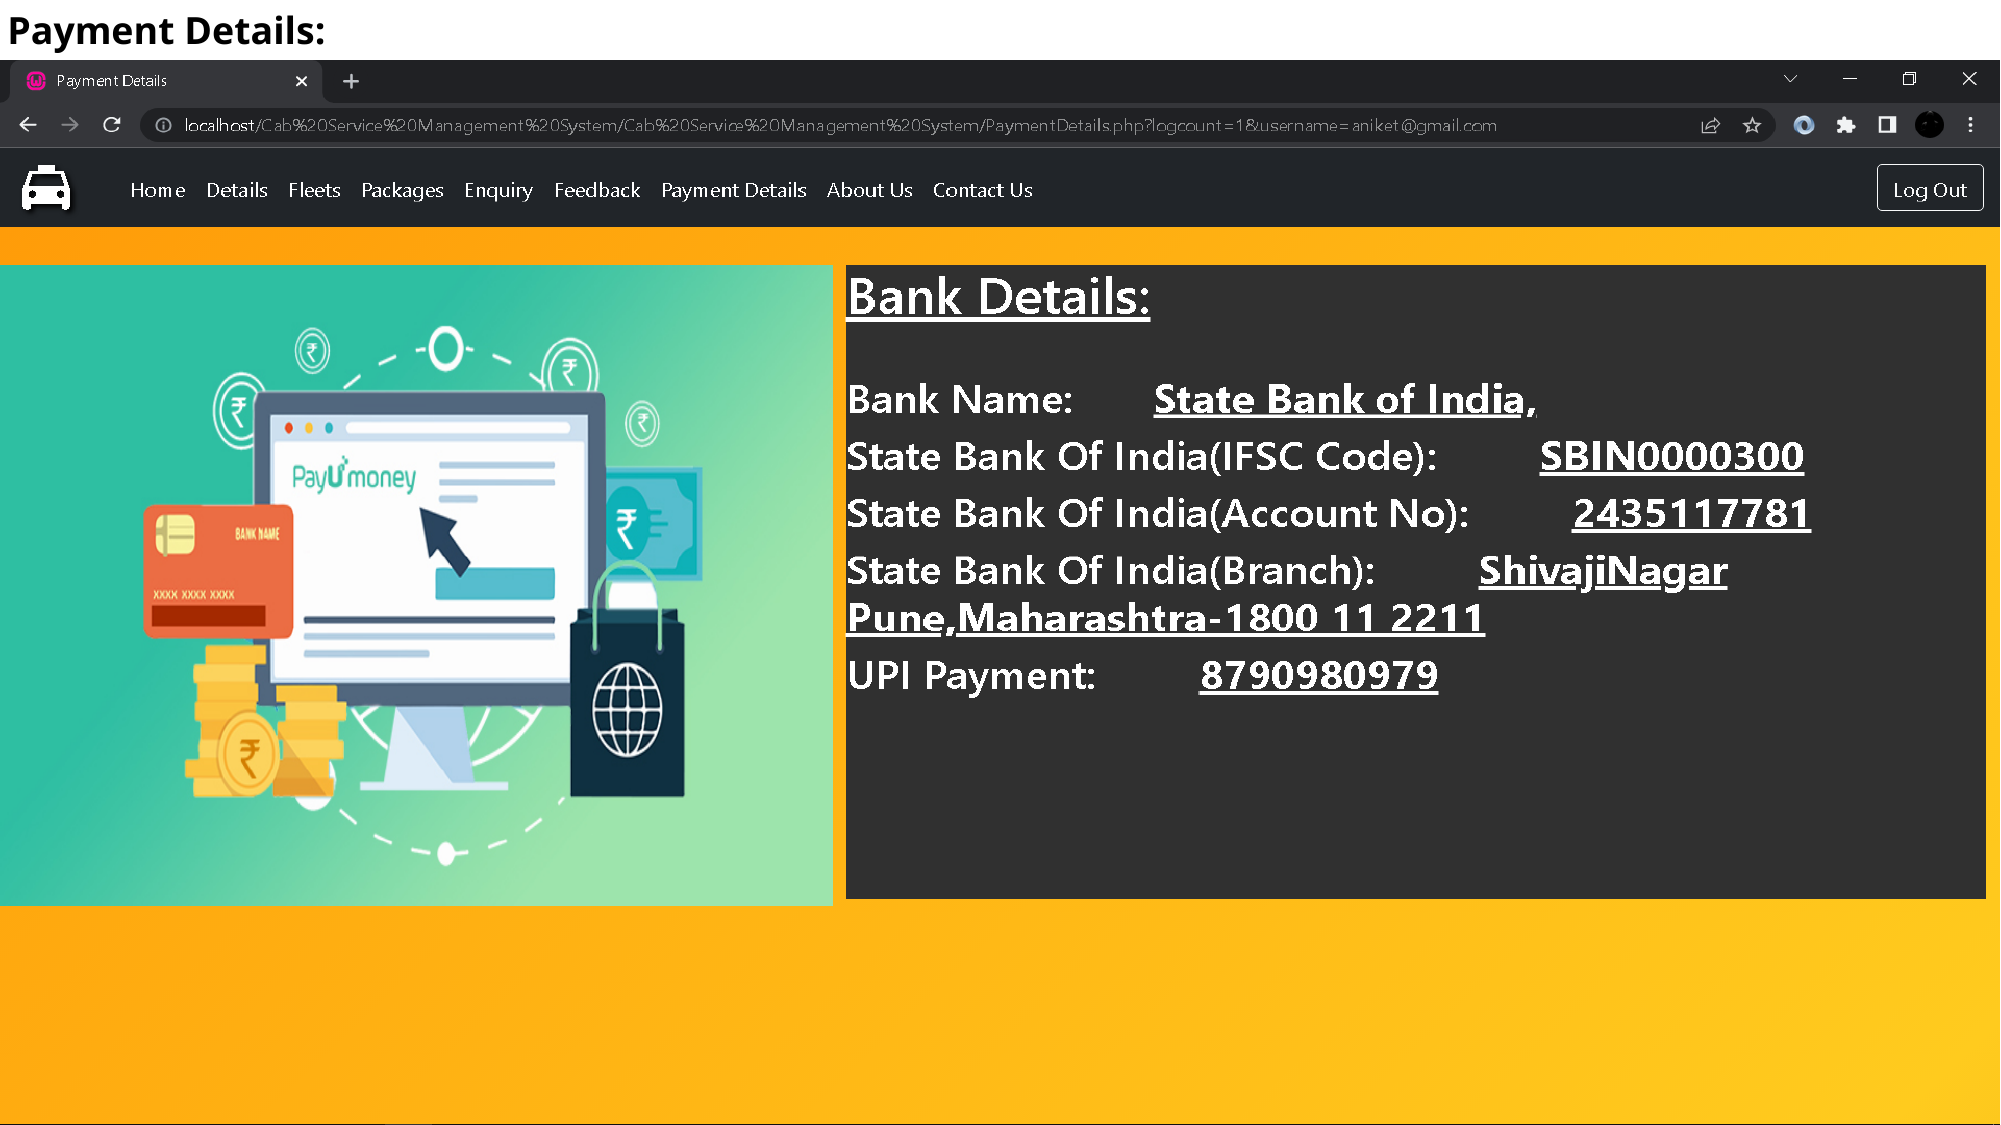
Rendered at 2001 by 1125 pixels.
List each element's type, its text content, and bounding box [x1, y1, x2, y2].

text_box Payment Details: [0, 0, 341, 58]
picture [0, 59, 2000, 1125]
